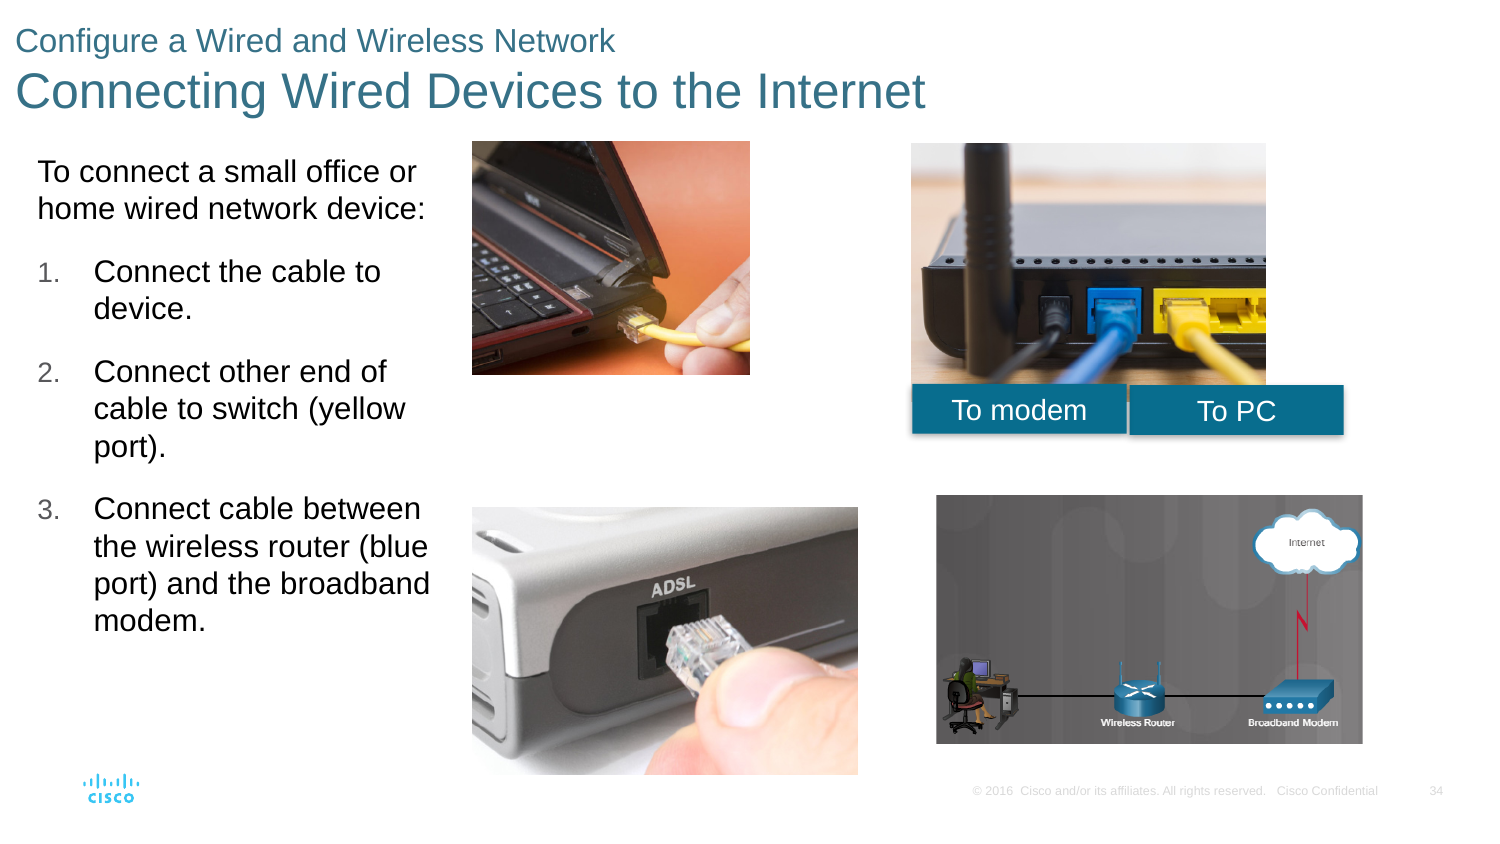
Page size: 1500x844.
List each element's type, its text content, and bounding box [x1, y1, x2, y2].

title Configure a Wired and Wireless Network Connecting Wired Devices to the Internet [0, 6, 1500, 131]
text_box To modem [912, 410, 1127, 434]
picture [471, 140, 751, 375]
text_box To PC [1132, 385, 1344, 435]
list To connect a small office or home wired network device: Connect the cable to device. Connect other end of cable to switch (yellow port). Connect cable between the wireless router (blue port) and the broadband modem. [22, 143, 466, 671]
picture [911, 143, 1267, 402]
picture [936, 495, 1363, 744]
picture [471, 507, 859, 775]
